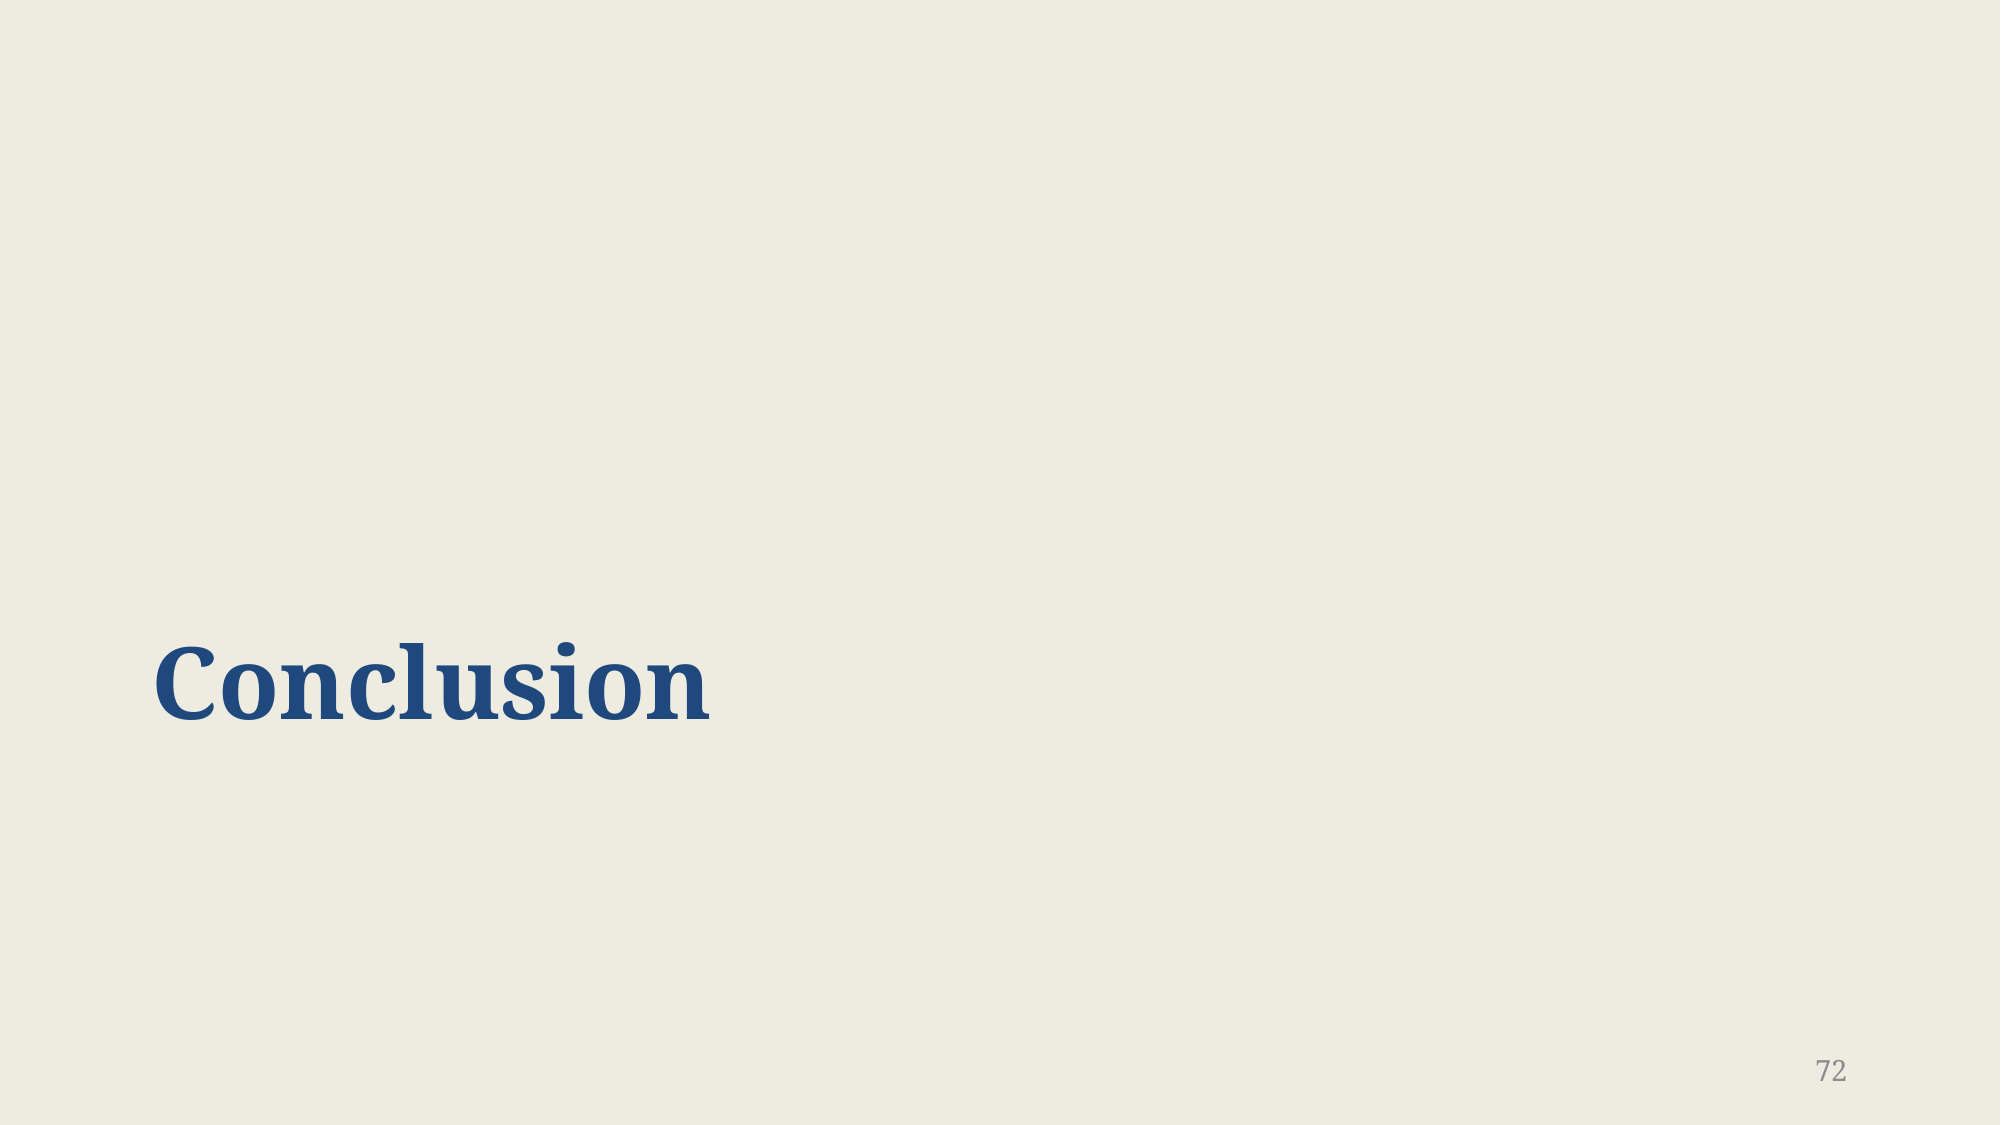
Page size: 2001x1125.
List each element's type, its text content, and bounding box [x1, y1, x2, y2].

slide_number 72 [1412, 1042, 1863, 1103]
title Conclusion [136, 280, 1862, 749]
